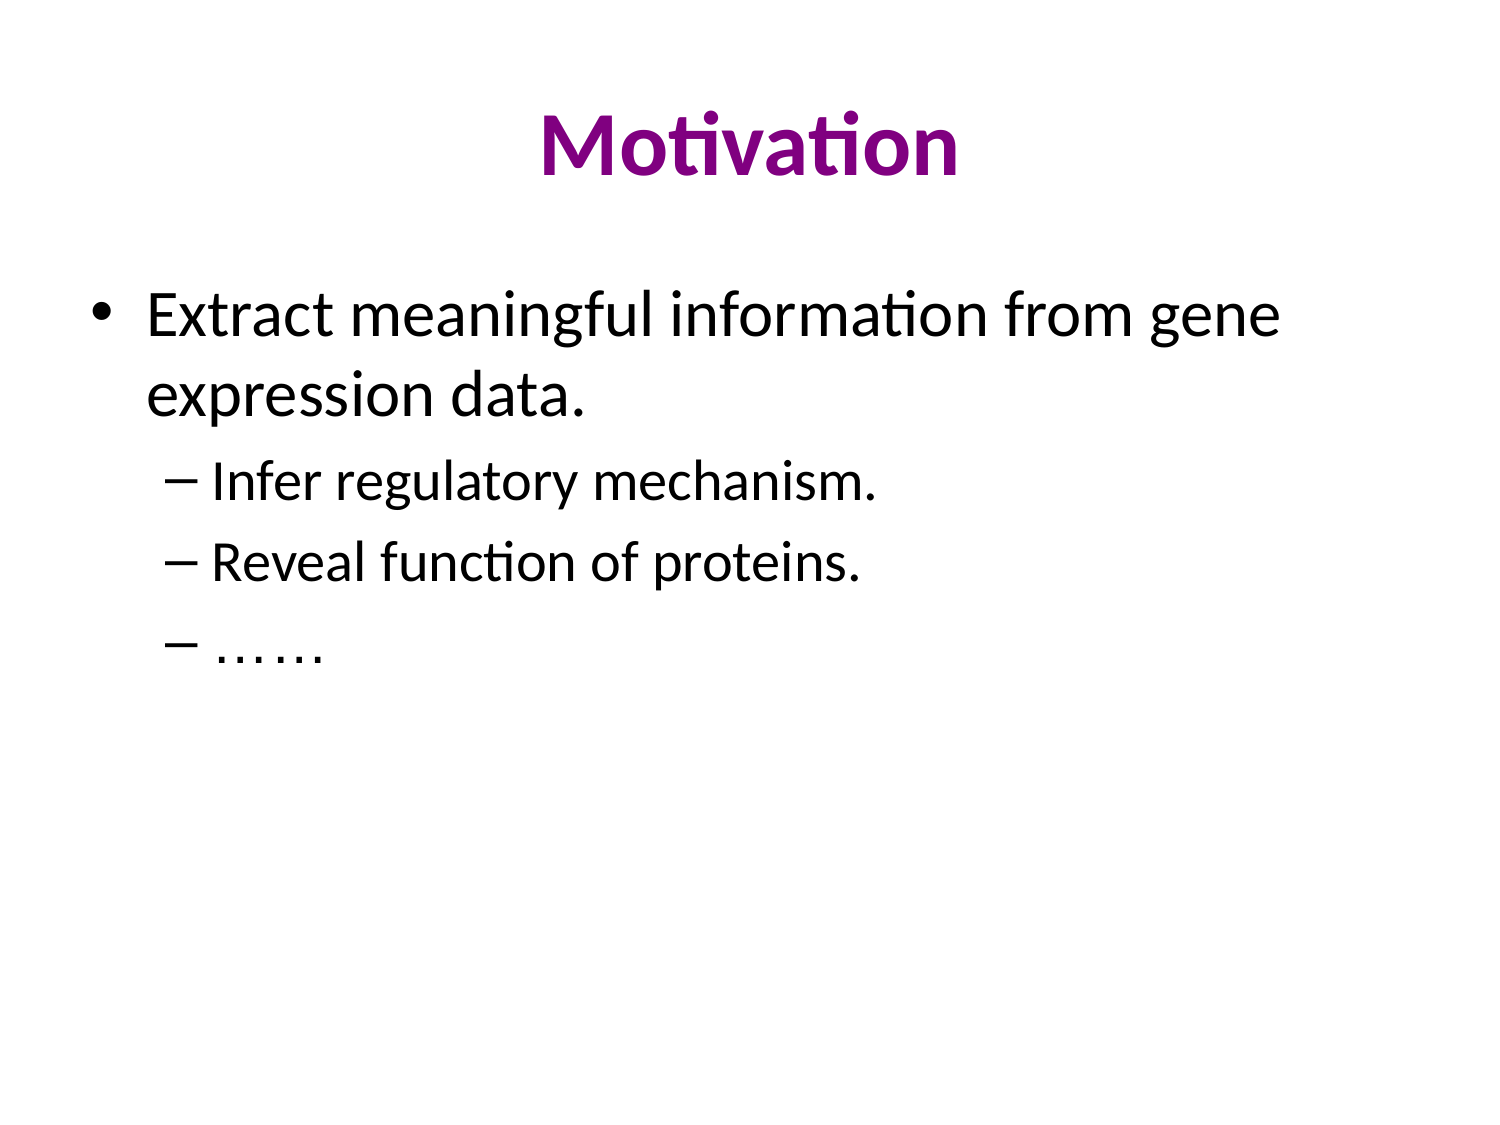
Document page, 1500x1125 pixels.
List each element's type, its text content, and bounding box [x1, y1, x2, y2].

list Extract meaningful information from gene expression data. Infer regulatory mechanism. Reveal function of proteins. …… [75, 262, 1425, 1005]
title Motivation [75, 45, 1425, 233]
